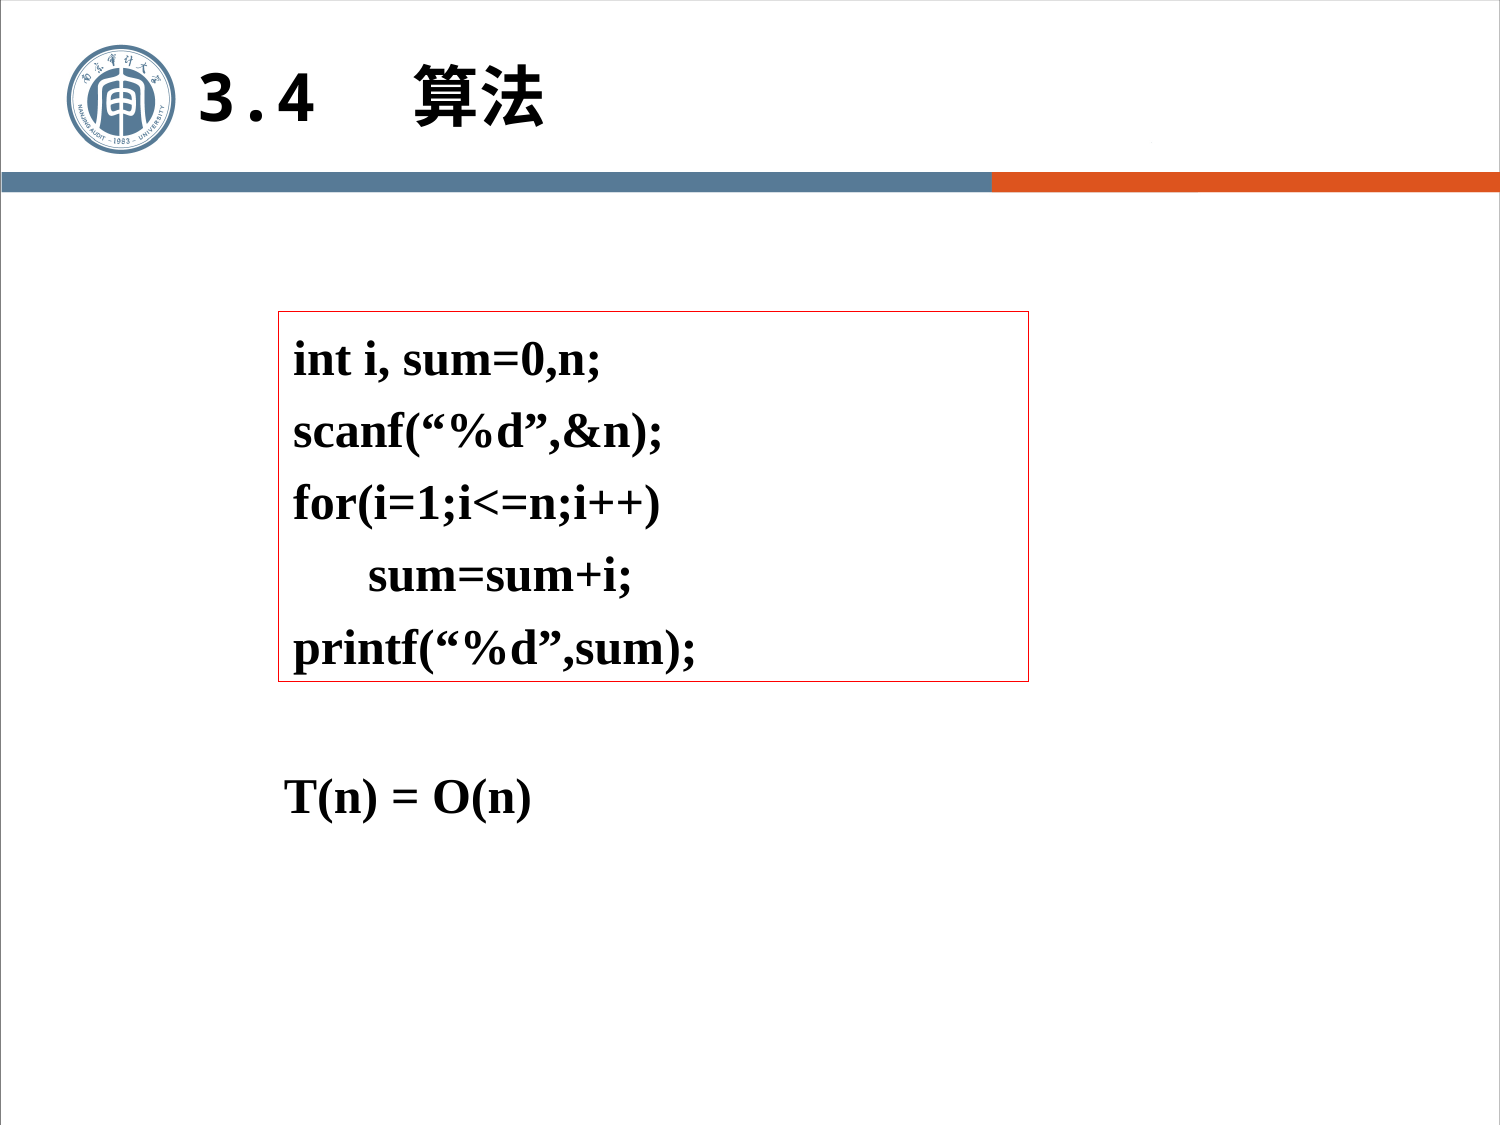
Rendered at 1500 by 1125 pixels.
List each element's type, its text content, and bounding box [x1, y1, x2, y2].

picture [0, 0, 1500, 1125]
text_box 3.4 算法 [181, 47, 577, 143]
text_box T(n) = O(n) [269, 756, 683, 831]
text_box int i, sum=0,n; scanf(“%d”,&n); for(i=1;i<=n;i++) sum=sum+i; printf(“%d”,sum); [278, 311, 1029, 682]
